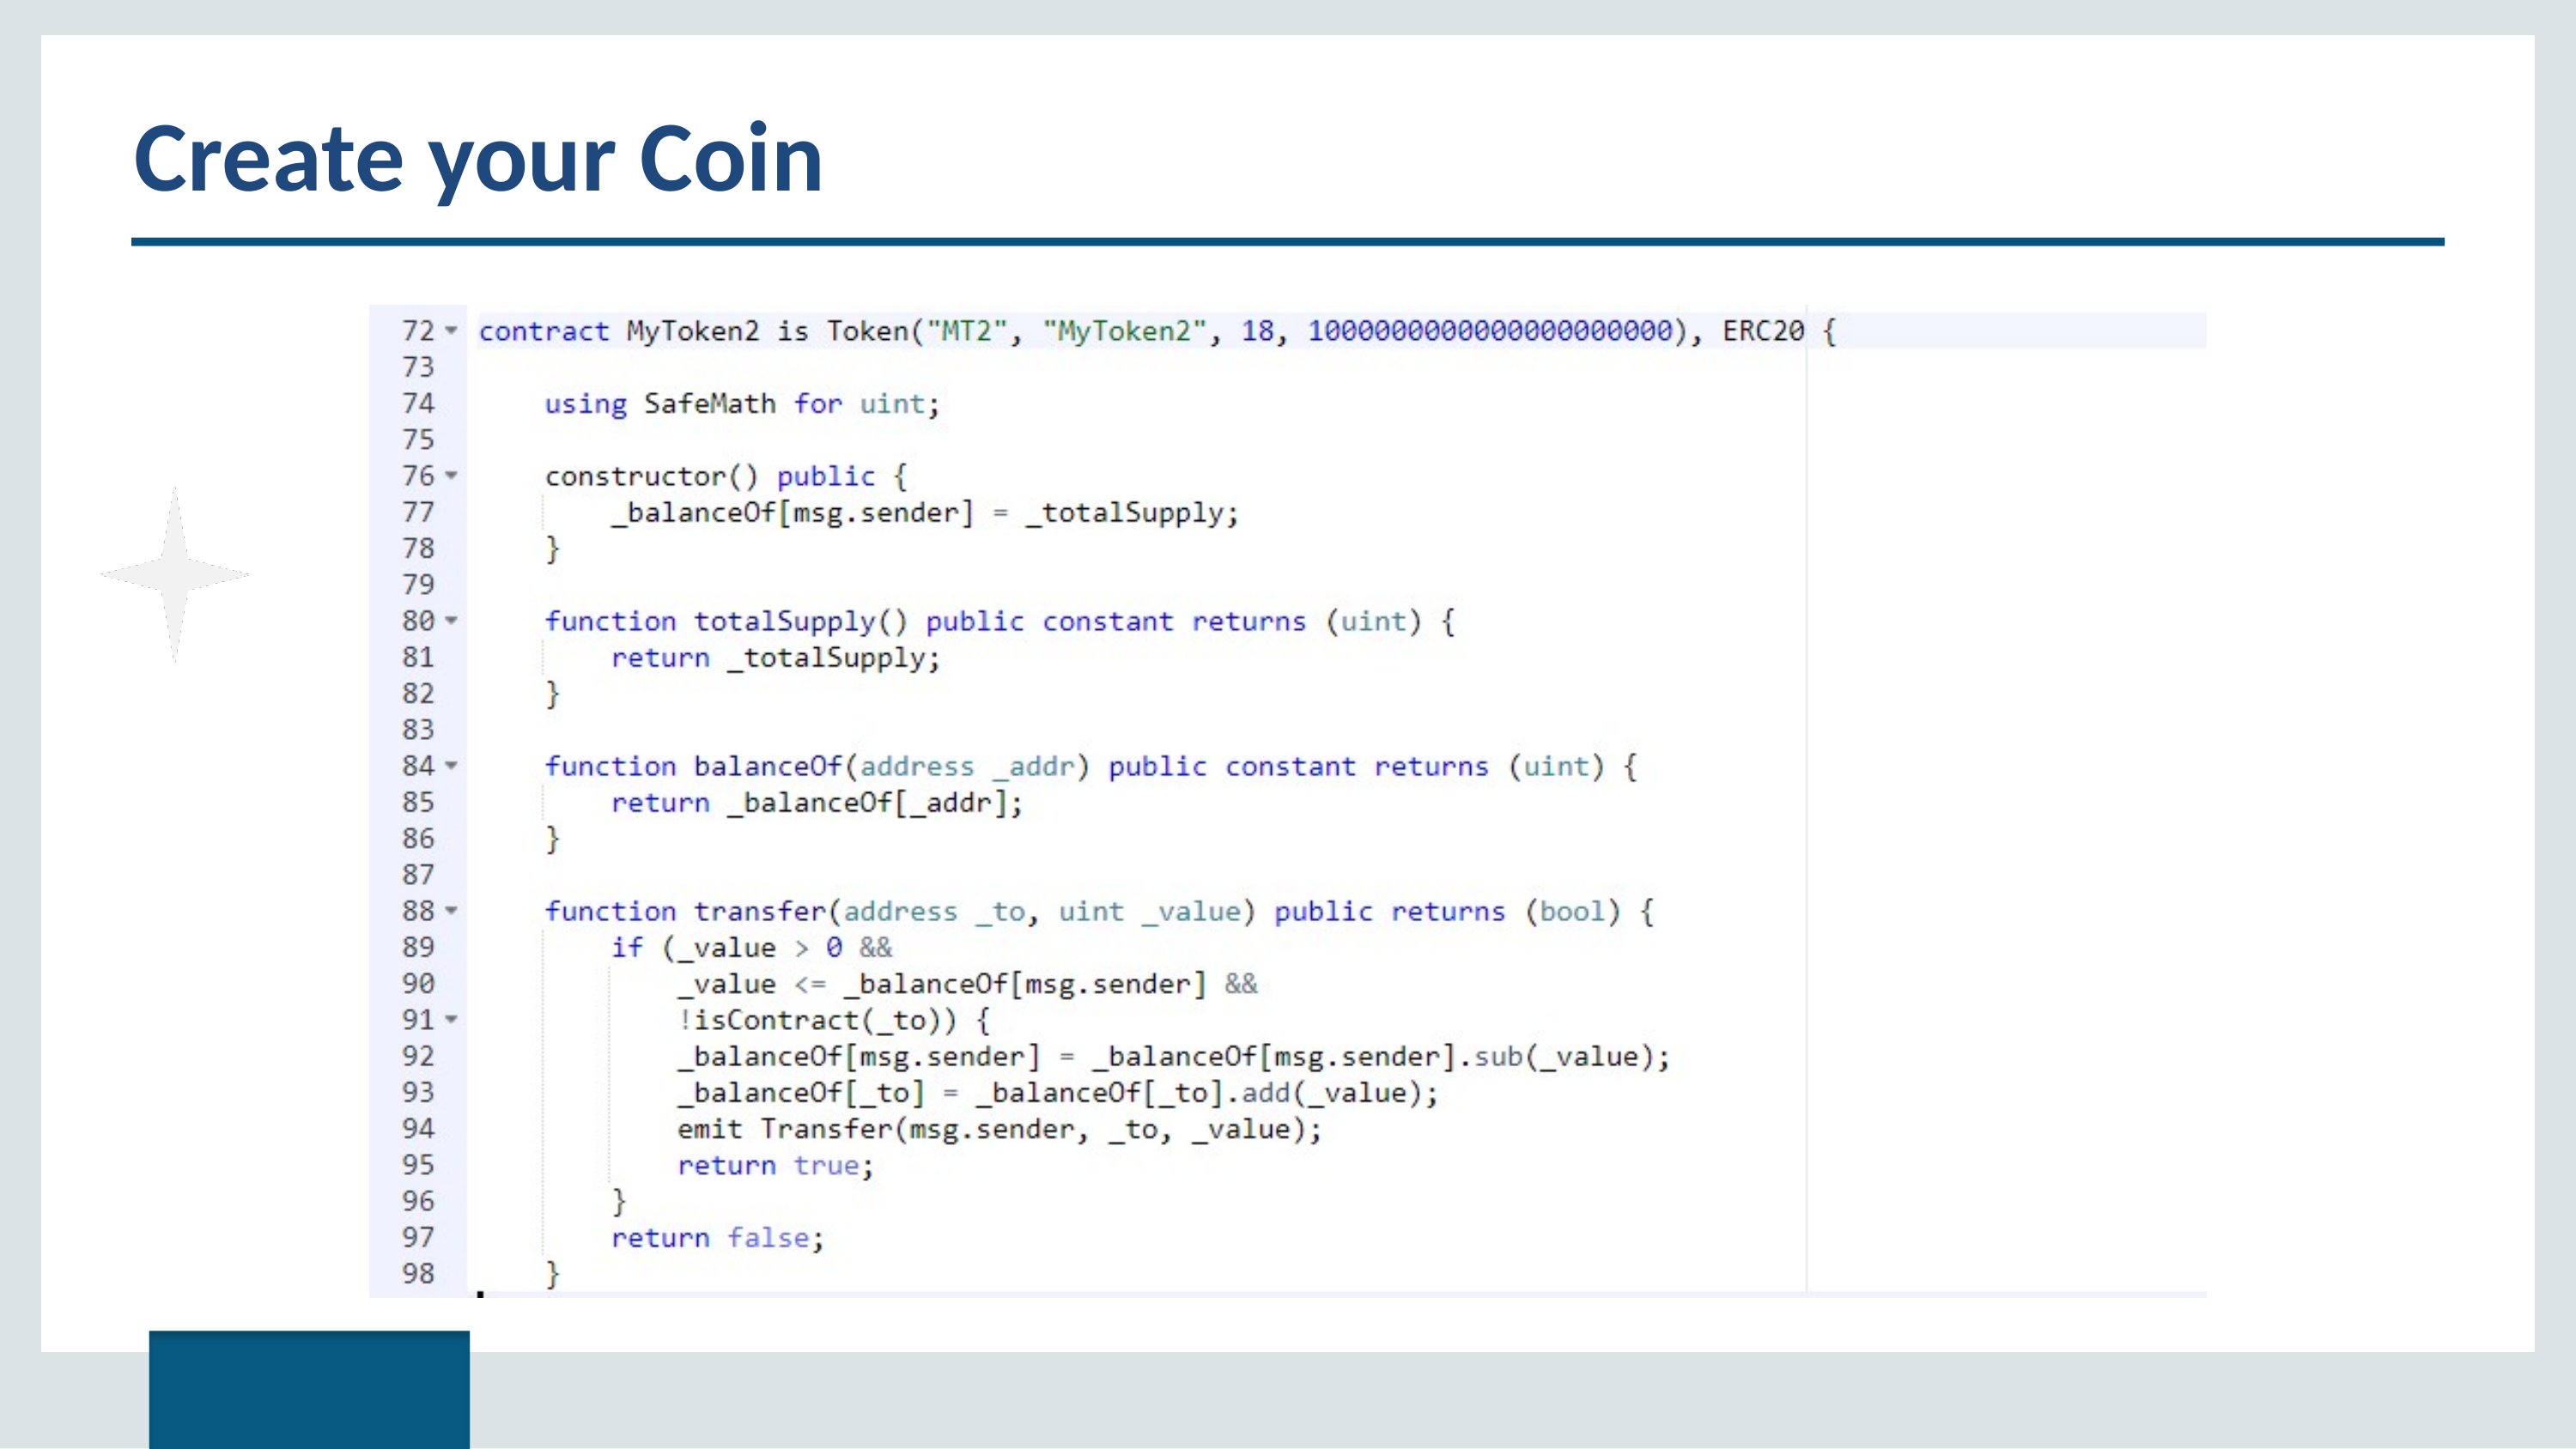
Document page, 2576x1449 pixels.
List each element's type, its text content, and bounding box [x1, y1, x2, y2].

text_box [369, 305, 2207, 1298]
title Create your Coin [132, 90, 2445, 333]
text_box [149, 1331, 471, 1449]
text_box [99, 484, 250, 664]
